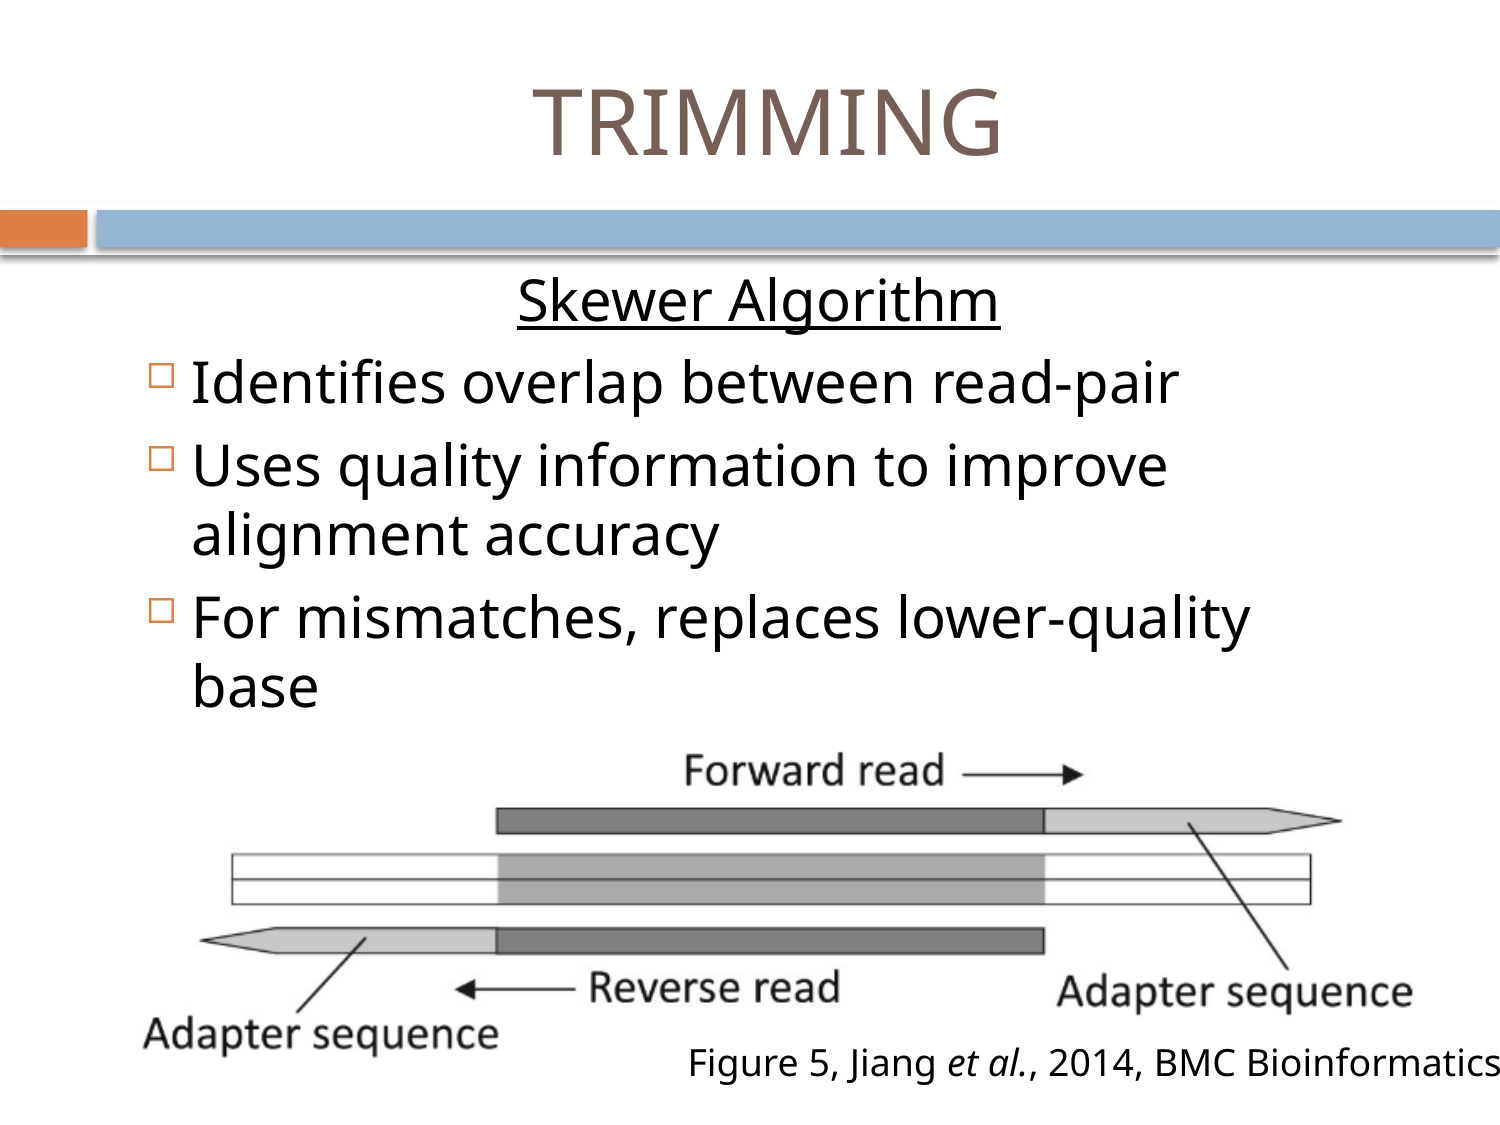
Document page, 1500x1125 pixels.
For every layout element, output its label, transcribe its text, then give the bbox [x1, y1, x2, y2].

list Skewer Algorithm Identifies overlap between read-pair Uses quality information to improve alignment accuracy For mismatches, replaces lower-quality base [131, 256, 1388, 728]
picture [130, 728, 1426, 1066]
text_box Figure 5, Jiang et al., 2014, BMC Bioinformatics [672, 1031, 1500, 1091]
title TRIMMING [100, 37, 1438, 200]
